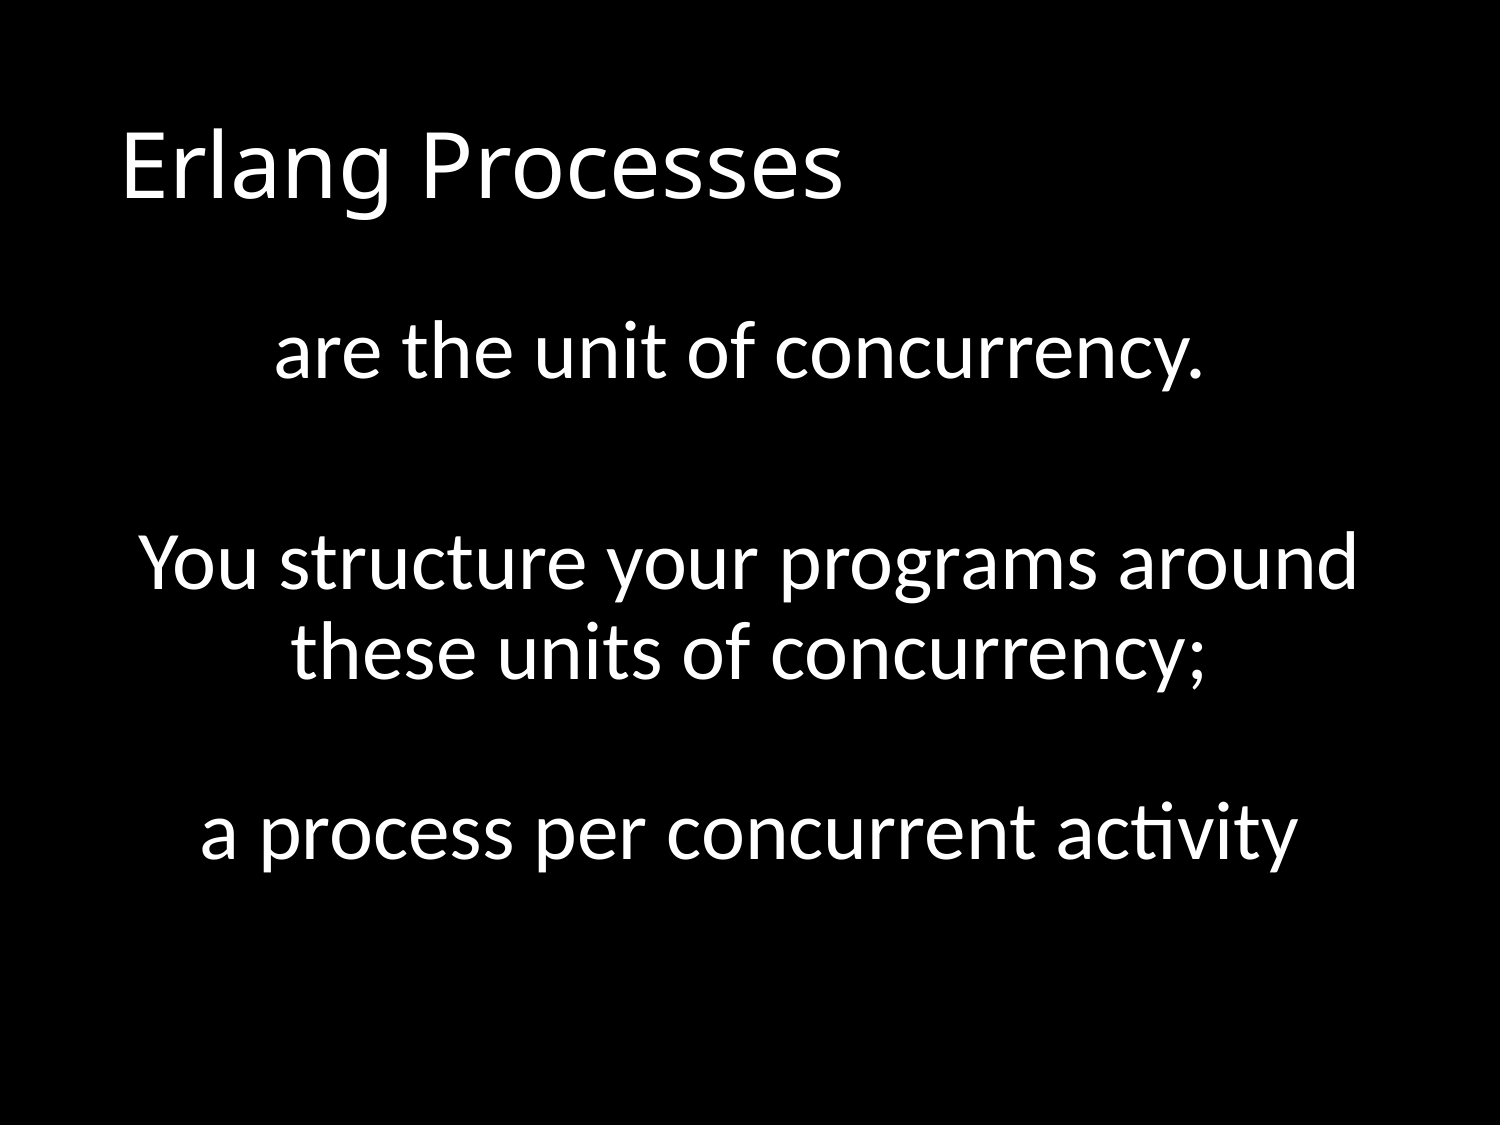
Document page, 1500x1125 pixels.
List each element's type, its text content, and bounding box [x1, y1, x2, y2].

title Erlang Processes [103, 59, 1397, 278]
list are the unit of concurrency. You structure your programs around these units of concurrency; a process per concurrent activity [103, 299, 1397, 1014]
